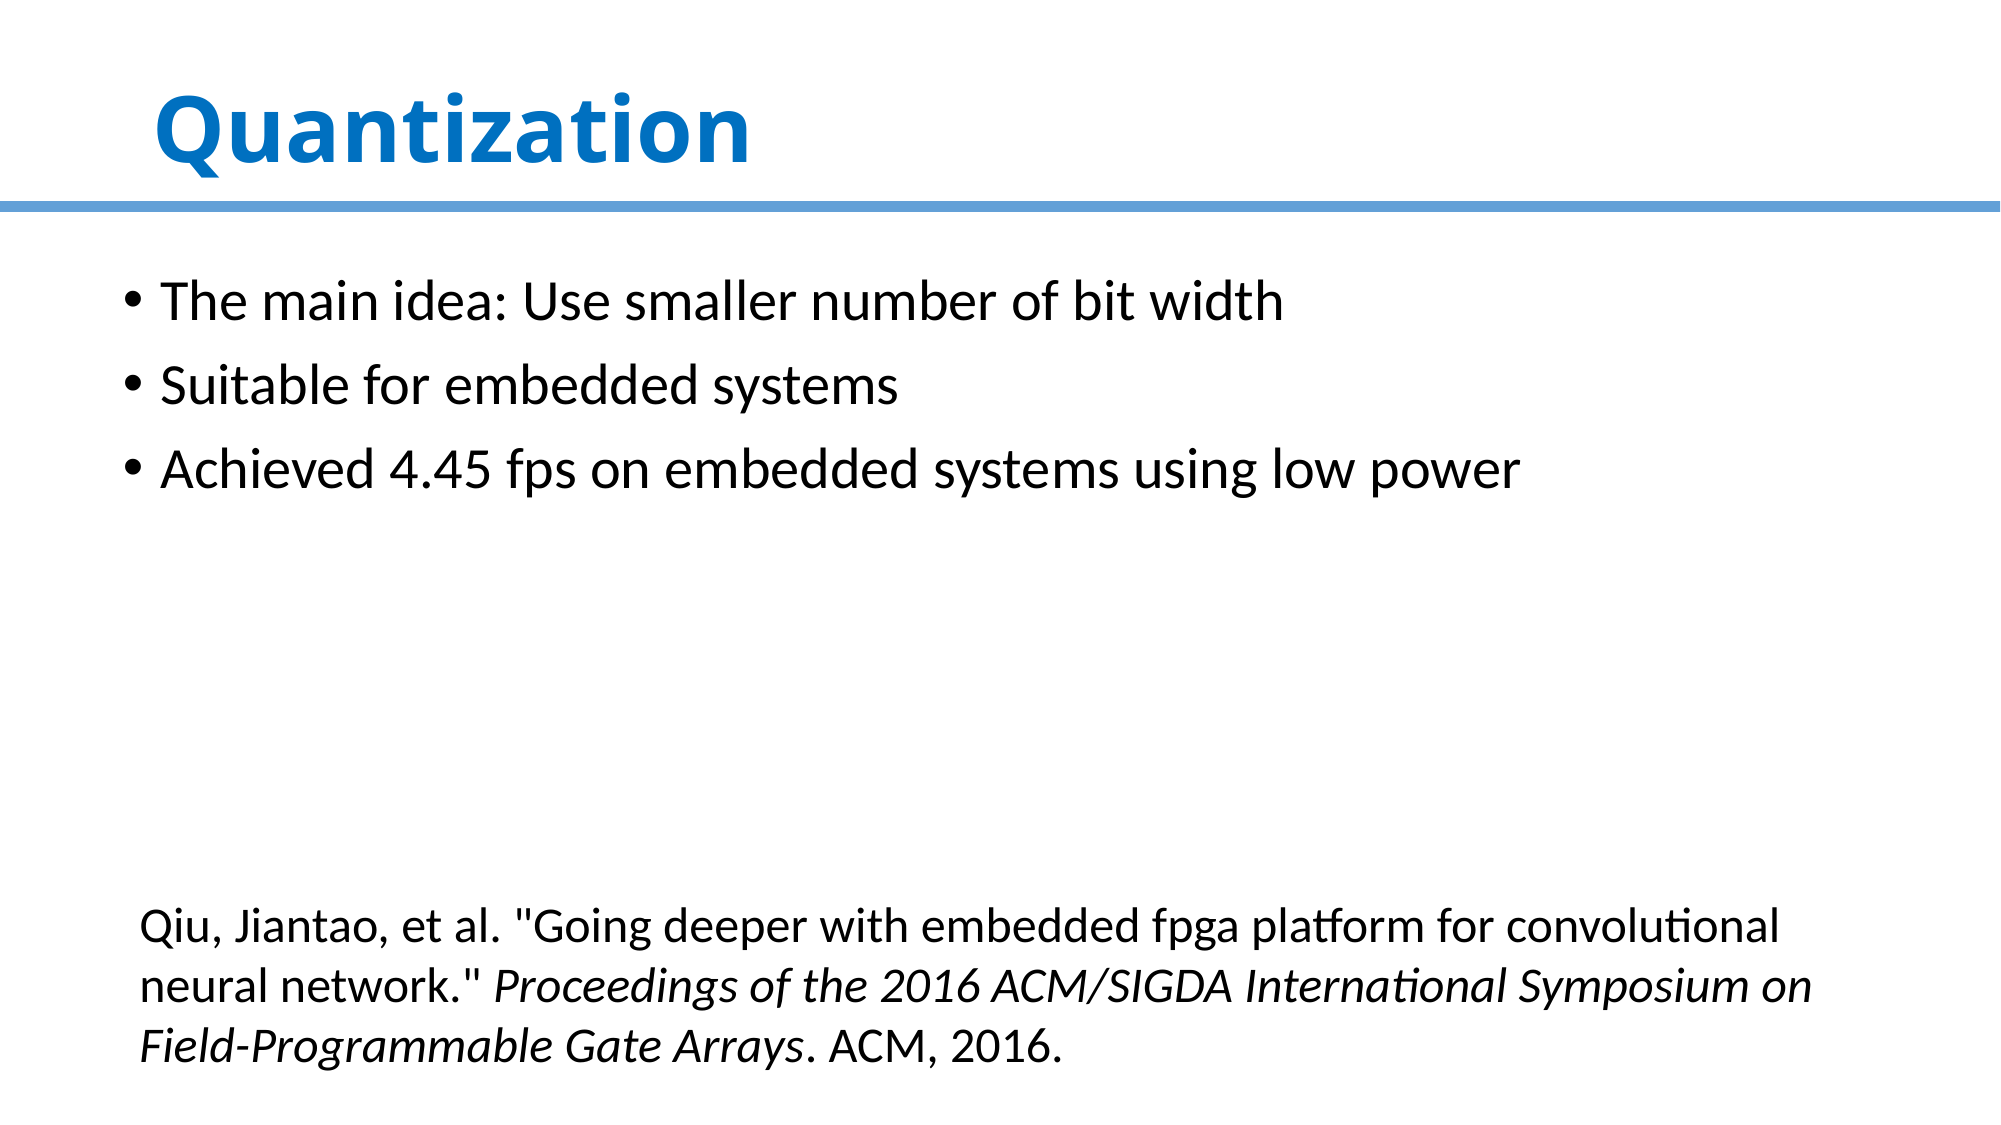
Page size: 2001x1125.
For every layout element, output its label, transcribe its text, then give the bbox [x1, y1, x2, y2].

text_box Qiu, Jiantao, et al. "Going deeper with embedded fpga platform for convolutional neural network." Proceedings of the 2016 ACM/SIGDA International Symposium on Field-Programmable Gate Arrays. ACM, 2016. [124, 885, 1878, 1080]
title Quantization [137, 59, 1863, 207]
list The main idea: Use smaller number of bit width Suitable for embedded systems Achieved 4.45 fps on embedded systems using low power [108, 263, 1889, 865]
